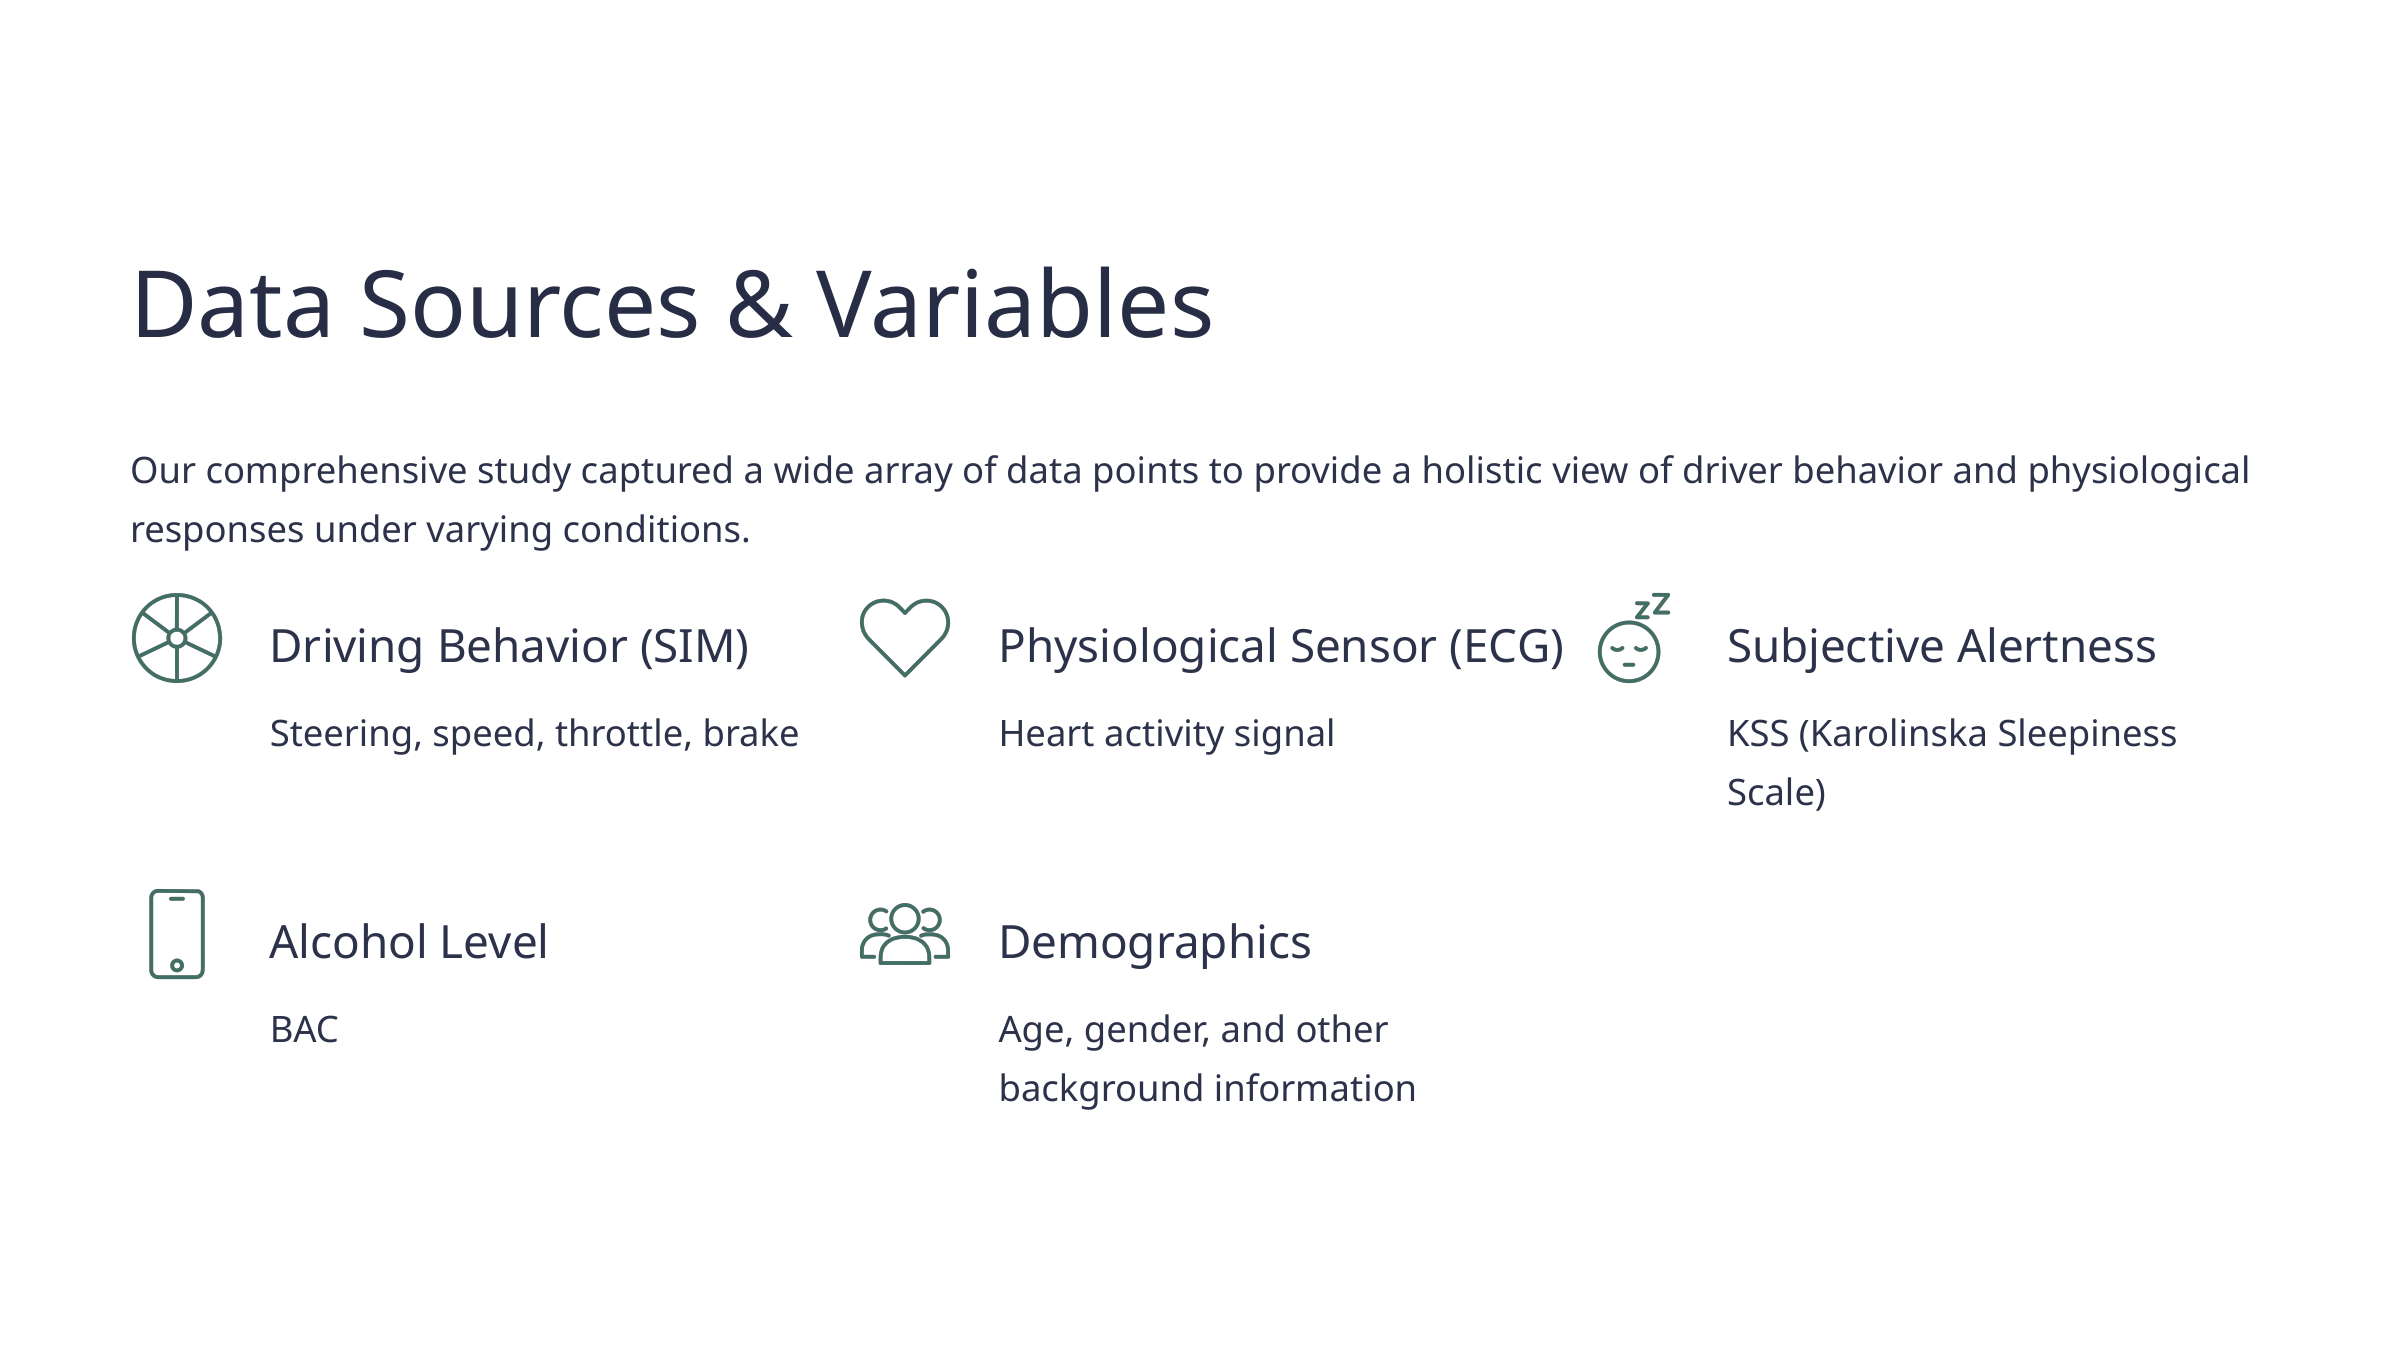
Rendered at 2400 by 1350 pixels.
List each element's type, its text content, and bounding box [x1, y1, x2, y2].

text_box Steering, speed, throttle, brake [269, 694, 813, 814]
text_box Age, gender, and other background information [998, 990, 1542, 1110]
text_box Demographics [998, 910, 1464, 969]
picture [1587, 591, 1681, 685]
text_box Data Sources & Variables [130, 240, 1153, 357]
text_box KSS (Karolinska Sleepiness Scale) [1727, 694, 2270, 814]
text_box Physiological Sensor (ECG) [998, 613, 1542, 673]
picture [858, 591, 952, 685]
text_box Driving Behavior (SIM) [269, 613, 735, 673]
picture [130, 887, 224, 981]
text_box Our comprehensive study captured a wide array of data points to provide a holistic view of driver behavior and physiological responses under varying conditions. [130, 431, 2270, 551]
picture [858, 887, 952, 981]
picture [130, 591, 224, 685]
text_box BAC [269, 990, 813, 1050]
text_box Subjective Alertness [1727, 613, 2193, 673]
text_box Alcohol Level [269, 910, 735, 969]
text_box Heart activity signal [998, 694, 1542, 754]
